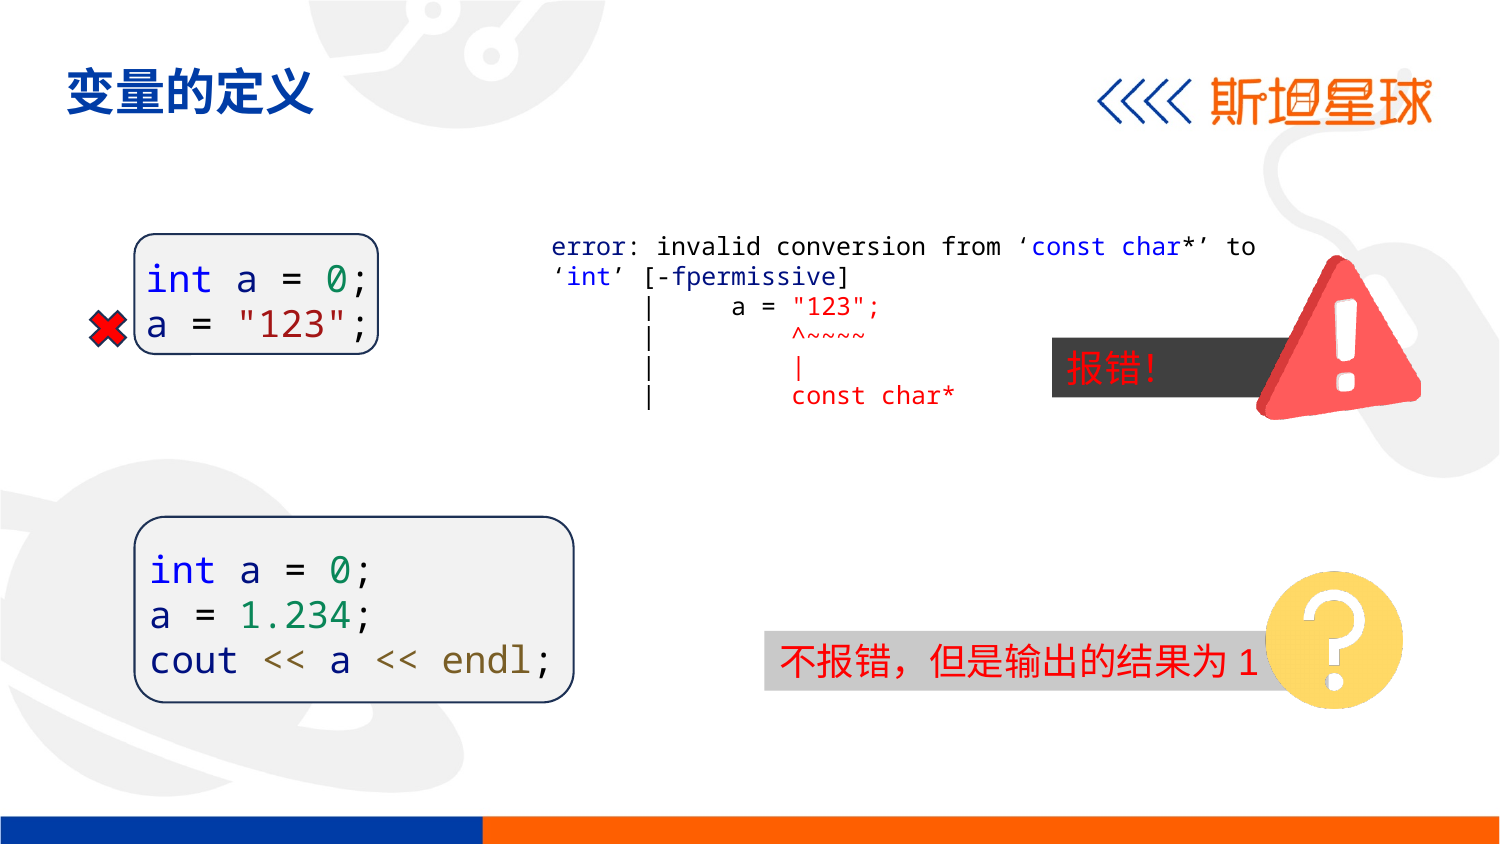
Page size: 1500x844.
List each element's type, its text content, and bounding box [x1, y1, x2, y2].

text_box int a = 0; a = "123"; [40, 247, 469, 353]
text_box [138, 689, 570, 704]
text_box int a = 0; a = 1.234; cout << a << endl; [134, 538, 574, 689]
text_box error: invalid conversion from ‘const char*’ to ‘int’ [-fpermissive] | a = "123"; | ^~~~~ | | | const char* [536, 222, 1354, 418]
text_box [134, 515, 574, 538]
text_box 不报错，但是输出的结果为1 [764, 630, 1247, 691]
text_box 变量的定义 [31, 39, 1437, 151]
text_box 报错！ [1052, 337, 1256, 398]
picture [0, 0, 1500, 844]
text_box [88, 309, 128, 348]
text_box [134, 233, 378, 247]
